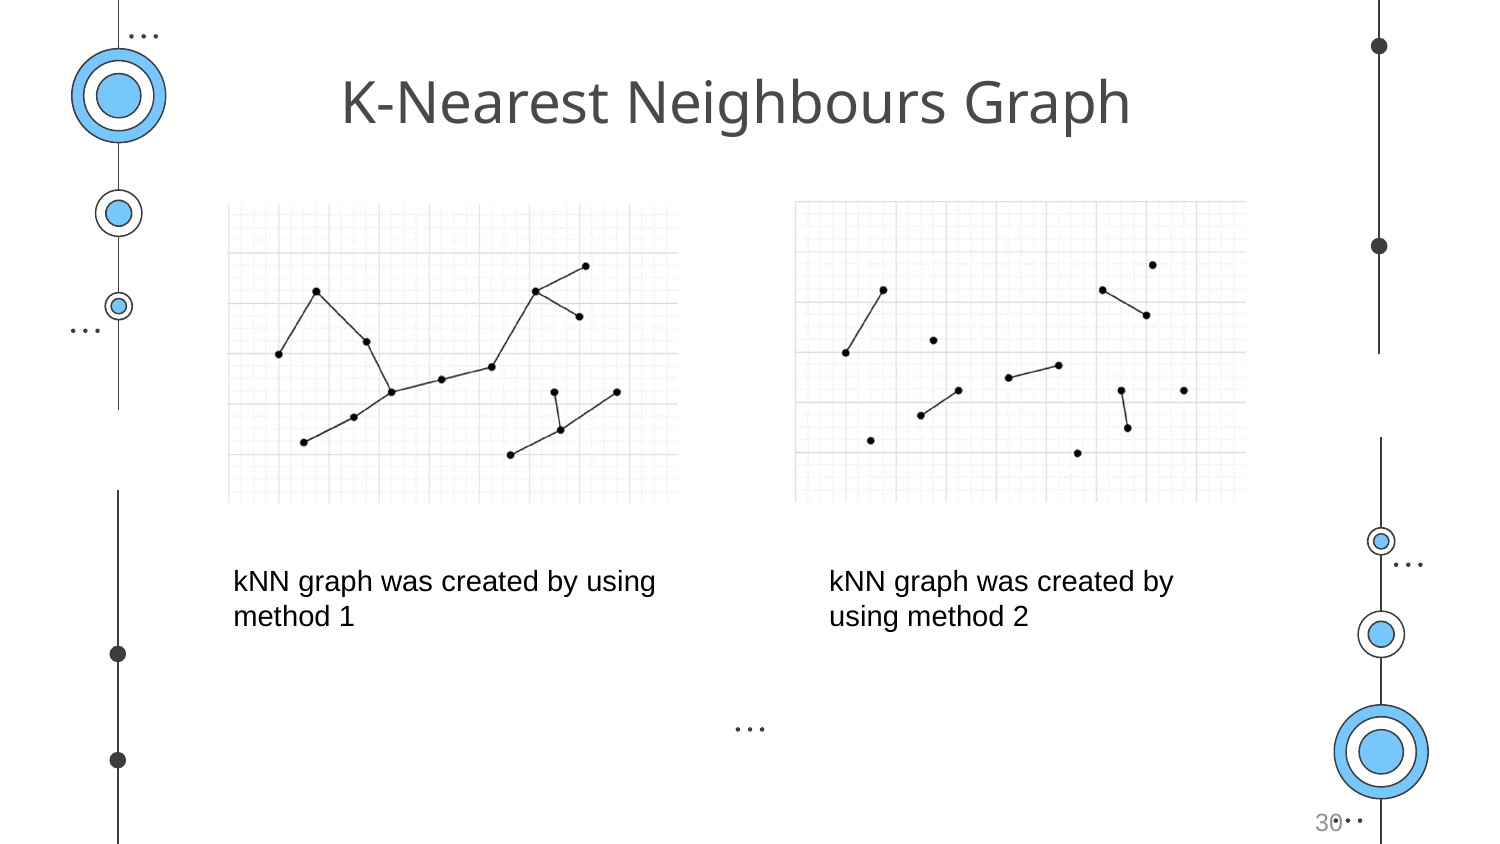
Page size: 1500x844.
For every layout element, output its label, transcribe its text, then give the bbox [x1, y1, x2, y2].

slide_number 30 [1020, 798, 1359, 844]
picture [795, 201, 1246, 503]
title K-Nearest Neighbours Graph [277, 50, 1197, 147]
text_box kNN graph was created by using method 1 [218, 554, 686, 640]
picture [226, 203, 678, 503]
text_box kNN graph was created by using method 2 [814, 554, 1220, 640]
